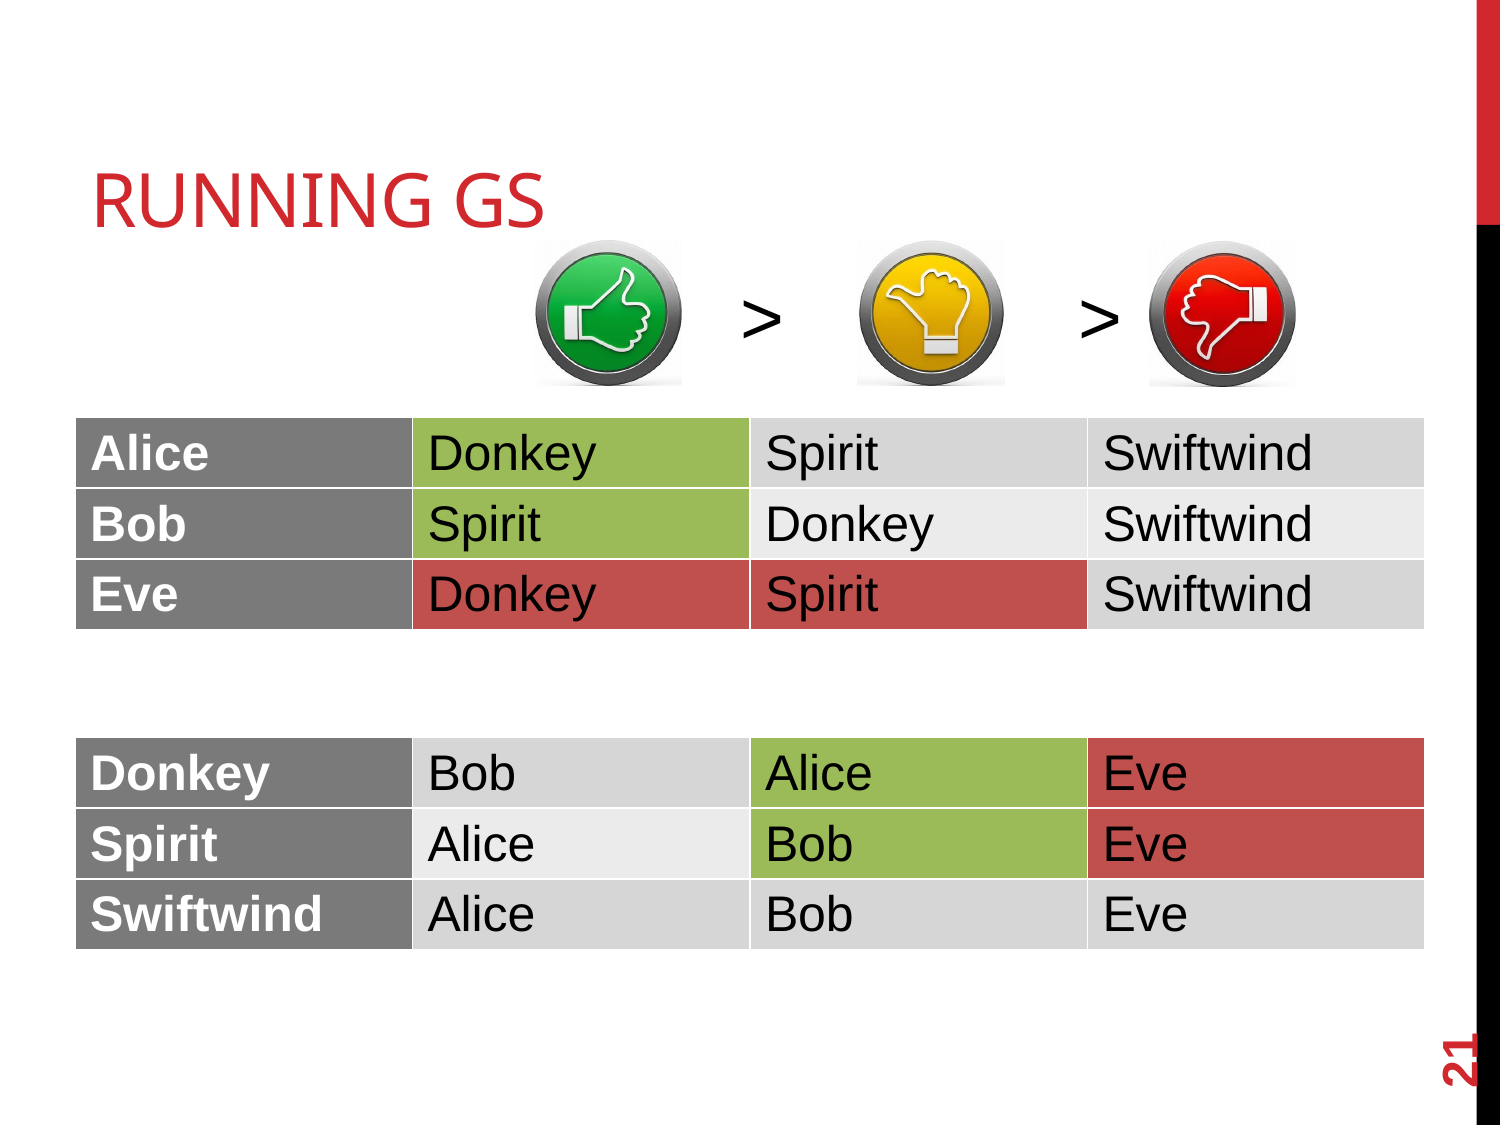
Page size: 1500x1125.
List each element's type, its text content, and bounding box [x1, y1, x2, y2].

table_cell Bob [76, 489, 412, 558]
table_header Alice [76, 418, 412, 487]
title Running GS [75, 25, 1025, 250]
table_header Swiftwind [1088, 418, 1424, 487]
text_box > [1050, 262, 1148, 368]
table_cell Spirit [413, 489, 749, 558]
table_cell Eve [76, 560, 412, 629]
table_cell Alice [413, 880, 749, 949]
text_box > [712, 262, 813, 368]
table_cell Swiftwind [1088, 489, 1424, 558]
table_cell Alice [413, 809, 749, 878]
table_cell Donkey [413, 560, 749, 629]
table_cell Bob [751, 880, 1087, 949]
table_header Donkey [76, 738, 412, 807]
picture [533, 239, 682, 387]
table_cell Donkey [751, 489, 1087, 558]
picture [857, 240, 1006, 387]
table_header Donkey [413, 418, 749, 487]
table_header Alice [751, 738, 1087, 807]
table_cell Swiftwind [76, 880, 412, 949]
table_cell Spirit [76, 809, 412, 878]
table_cell Spirit [751, 560, 1087, 629]
table_header Bob [413, 738, 749, 807]
table_cell Eve [1088, 880, 1424, 949]
table_header Eve [1088, 738, 1424, 807]
table_header Spirit [751, 418, 1087, 487]
picture [1149, 240, 1296, 387]
table_cell Swiftwind [1088, 560, 1424, 629]
table_cell Bob [751, 809, 1087, 878]
slide_number 21 [1427, 887, 1488, 1104]
table_cell Eve [1088, 809, 1424, 878]
